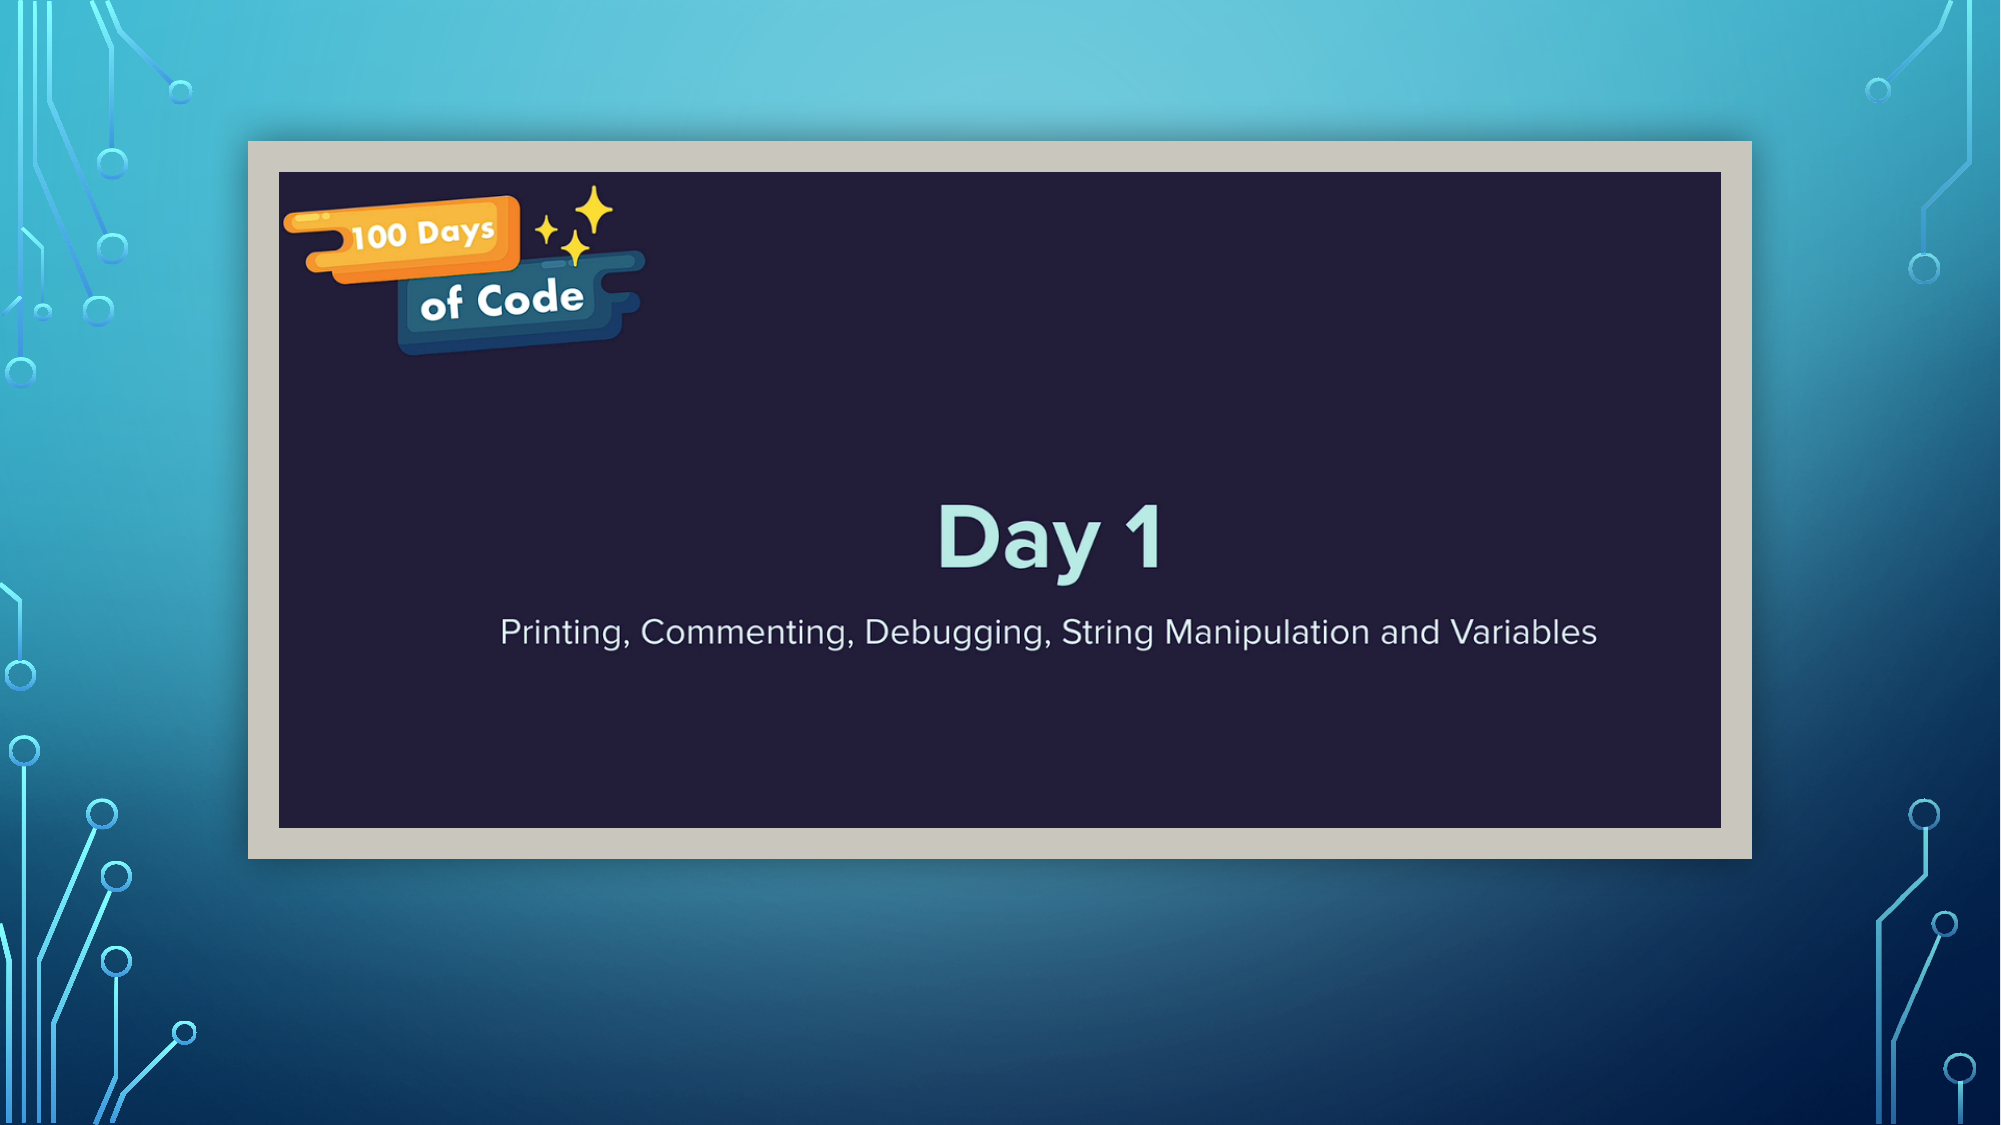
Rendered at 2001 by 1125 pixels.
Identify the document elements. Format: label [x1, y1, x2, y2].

picture [278, 171, 1722, 829]
